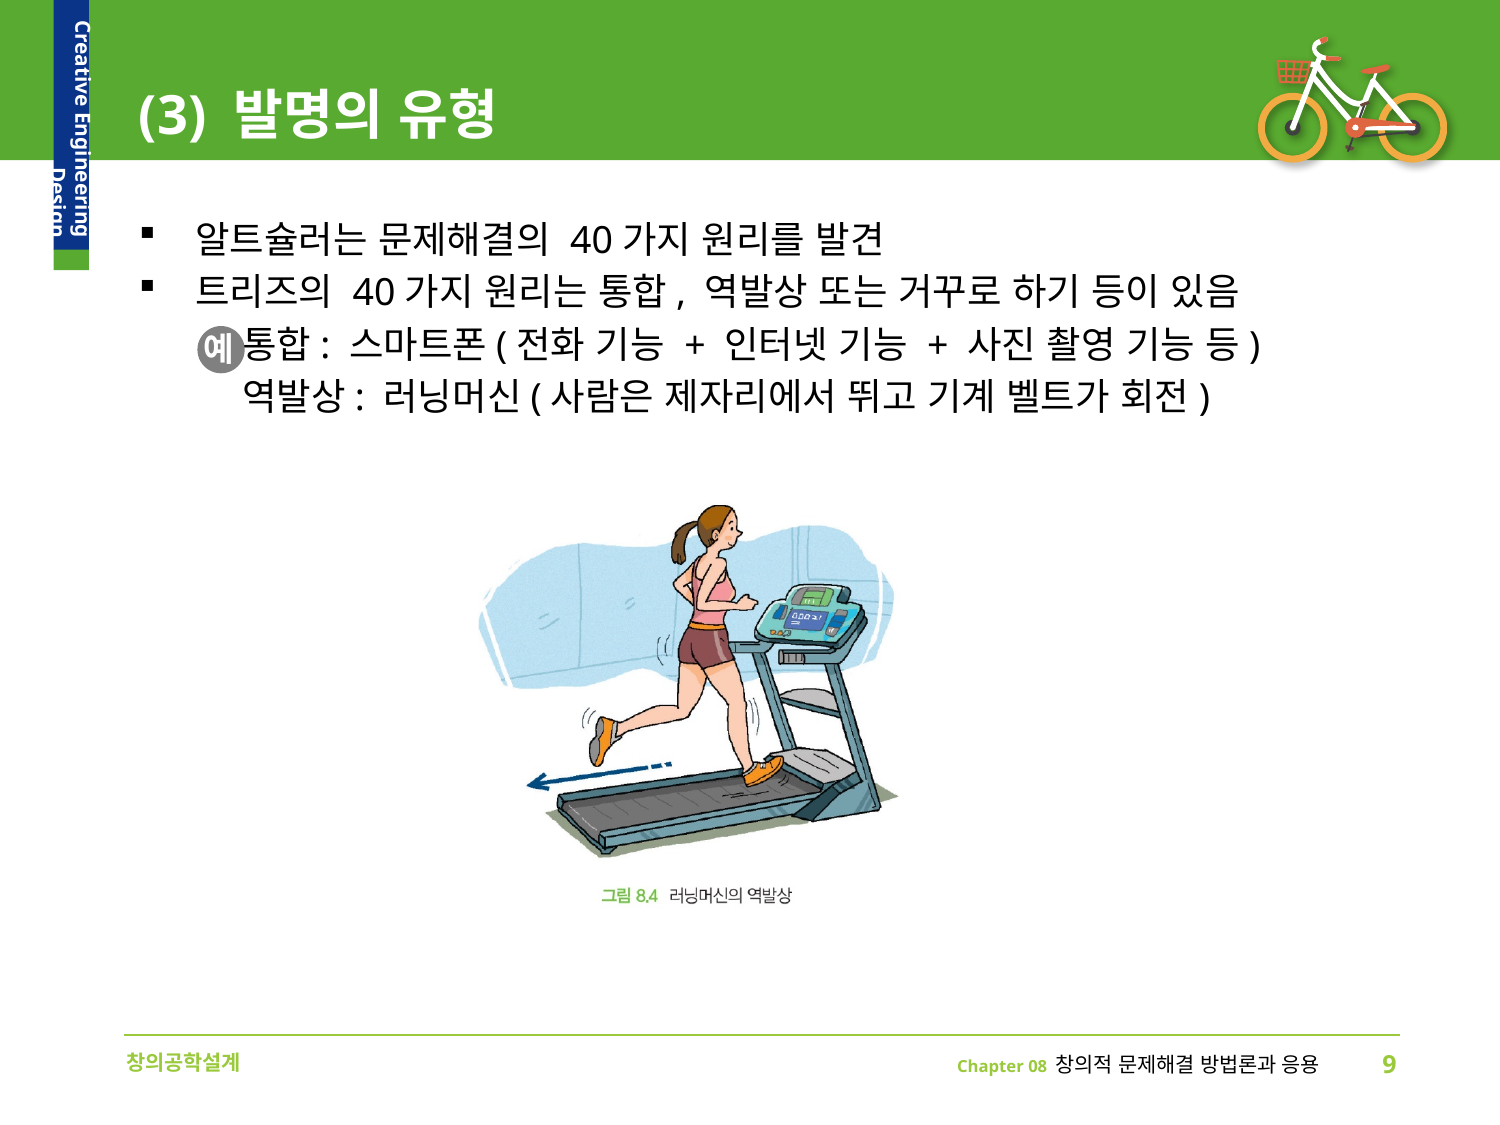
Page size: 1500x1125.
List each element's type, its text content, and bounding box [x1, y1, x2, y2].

title (3) 발명의 유형 [123, 66, 1400, 159]
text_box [186, 320, 252, 377]
picture [411, 482, 987, 918]
list 알트슐러는 문제해결의 40가지 원리를 발견 트리즈의 40가지 원리는 통합, 역발상 또는 거꾸로 하기 등이 있음 통합: 스마트폰(전화 기능 + 인터넷 기능 + 사진 촬영 기능 등) 역발상: 러닝머신(사람은 제자리에서 뛰고 기계 벨트가 회전) [123, 208, 1400, 799]
